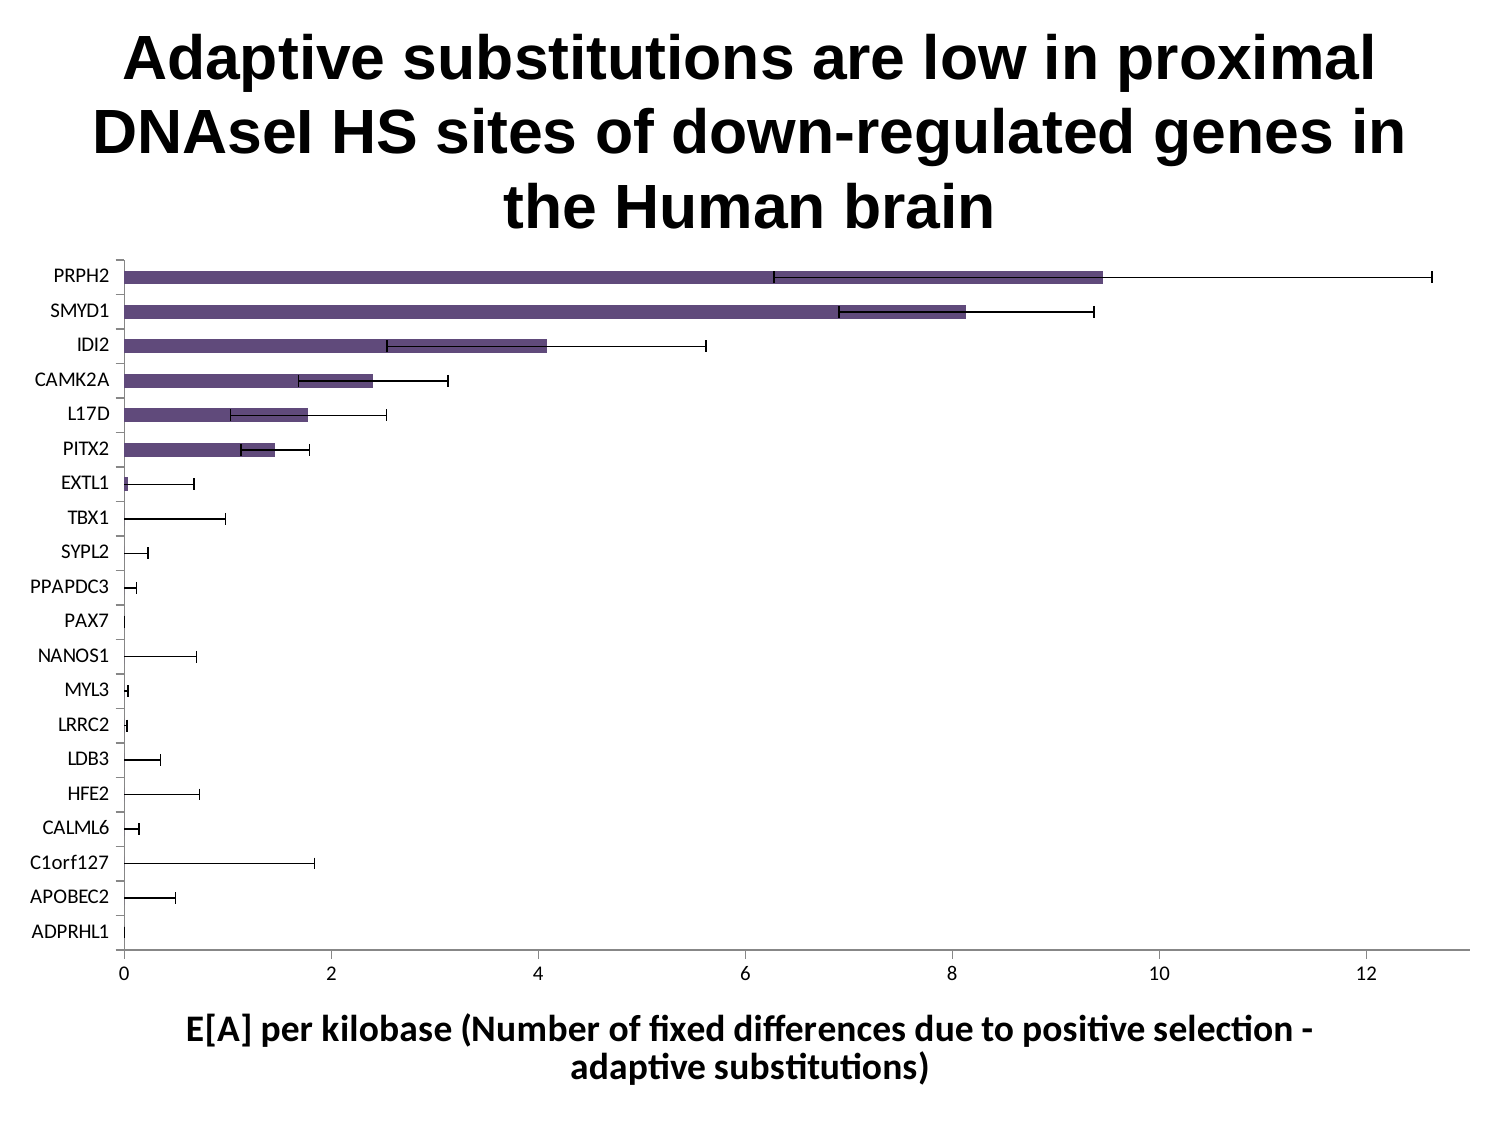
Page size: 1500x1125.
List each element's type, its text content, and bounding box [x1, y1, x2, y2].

chart [0, 242, 1500, 1125]
title Adaptive substitutions are low in proximal DNAseI HS sites of down-regulated genes in the Human brain [75, 35, 1425, 223]
